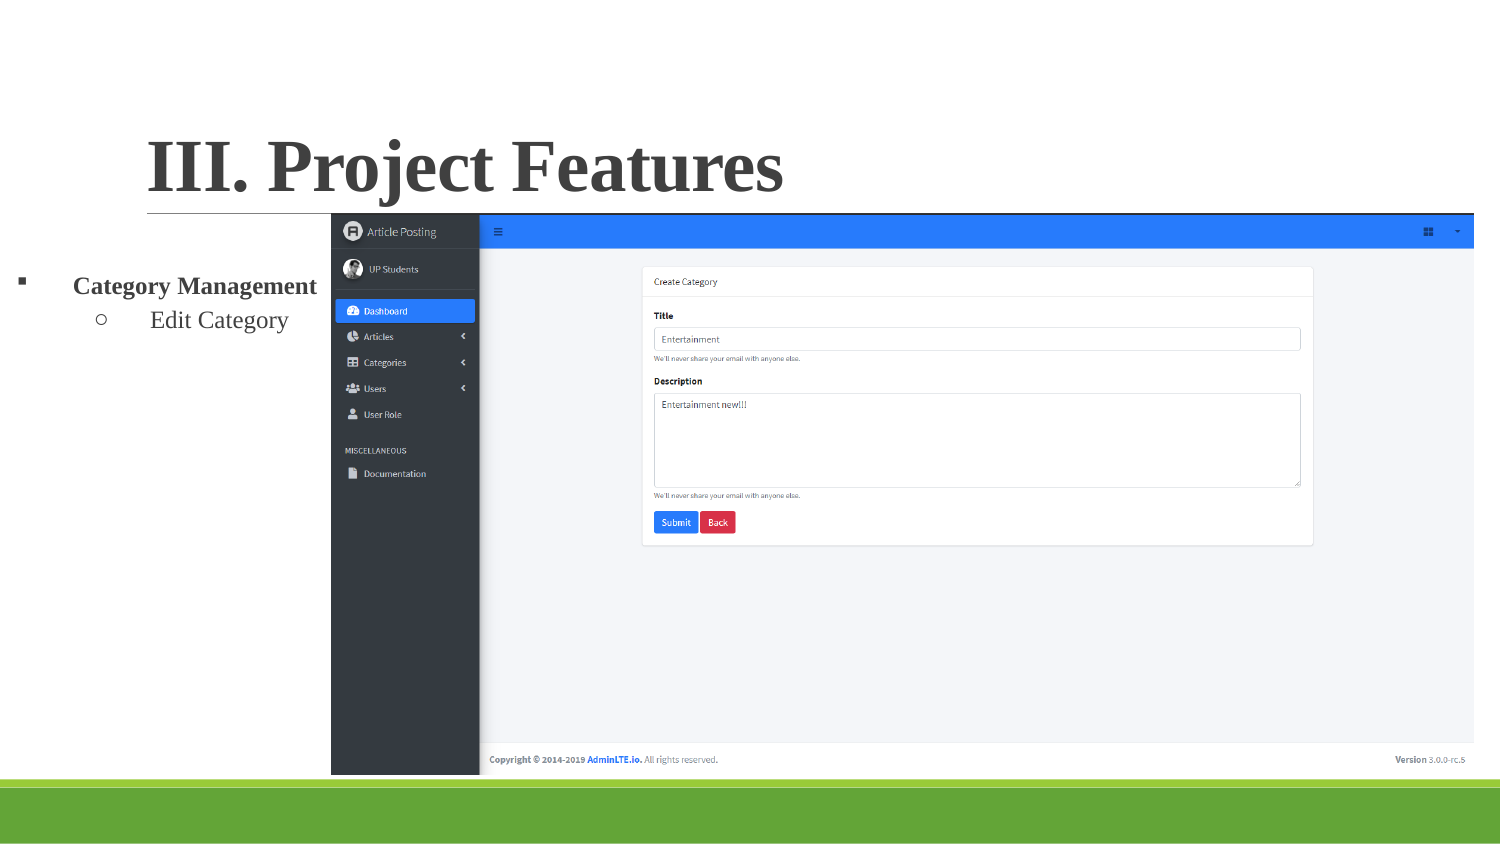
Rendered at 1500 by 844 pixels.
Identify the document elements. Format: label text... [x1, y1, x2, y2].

picture [331, 213, 1475, 776]
list Category Management Edit Category [0, 259, 328, 723]
title III. Project Features [135, 35, 1373, 214]
